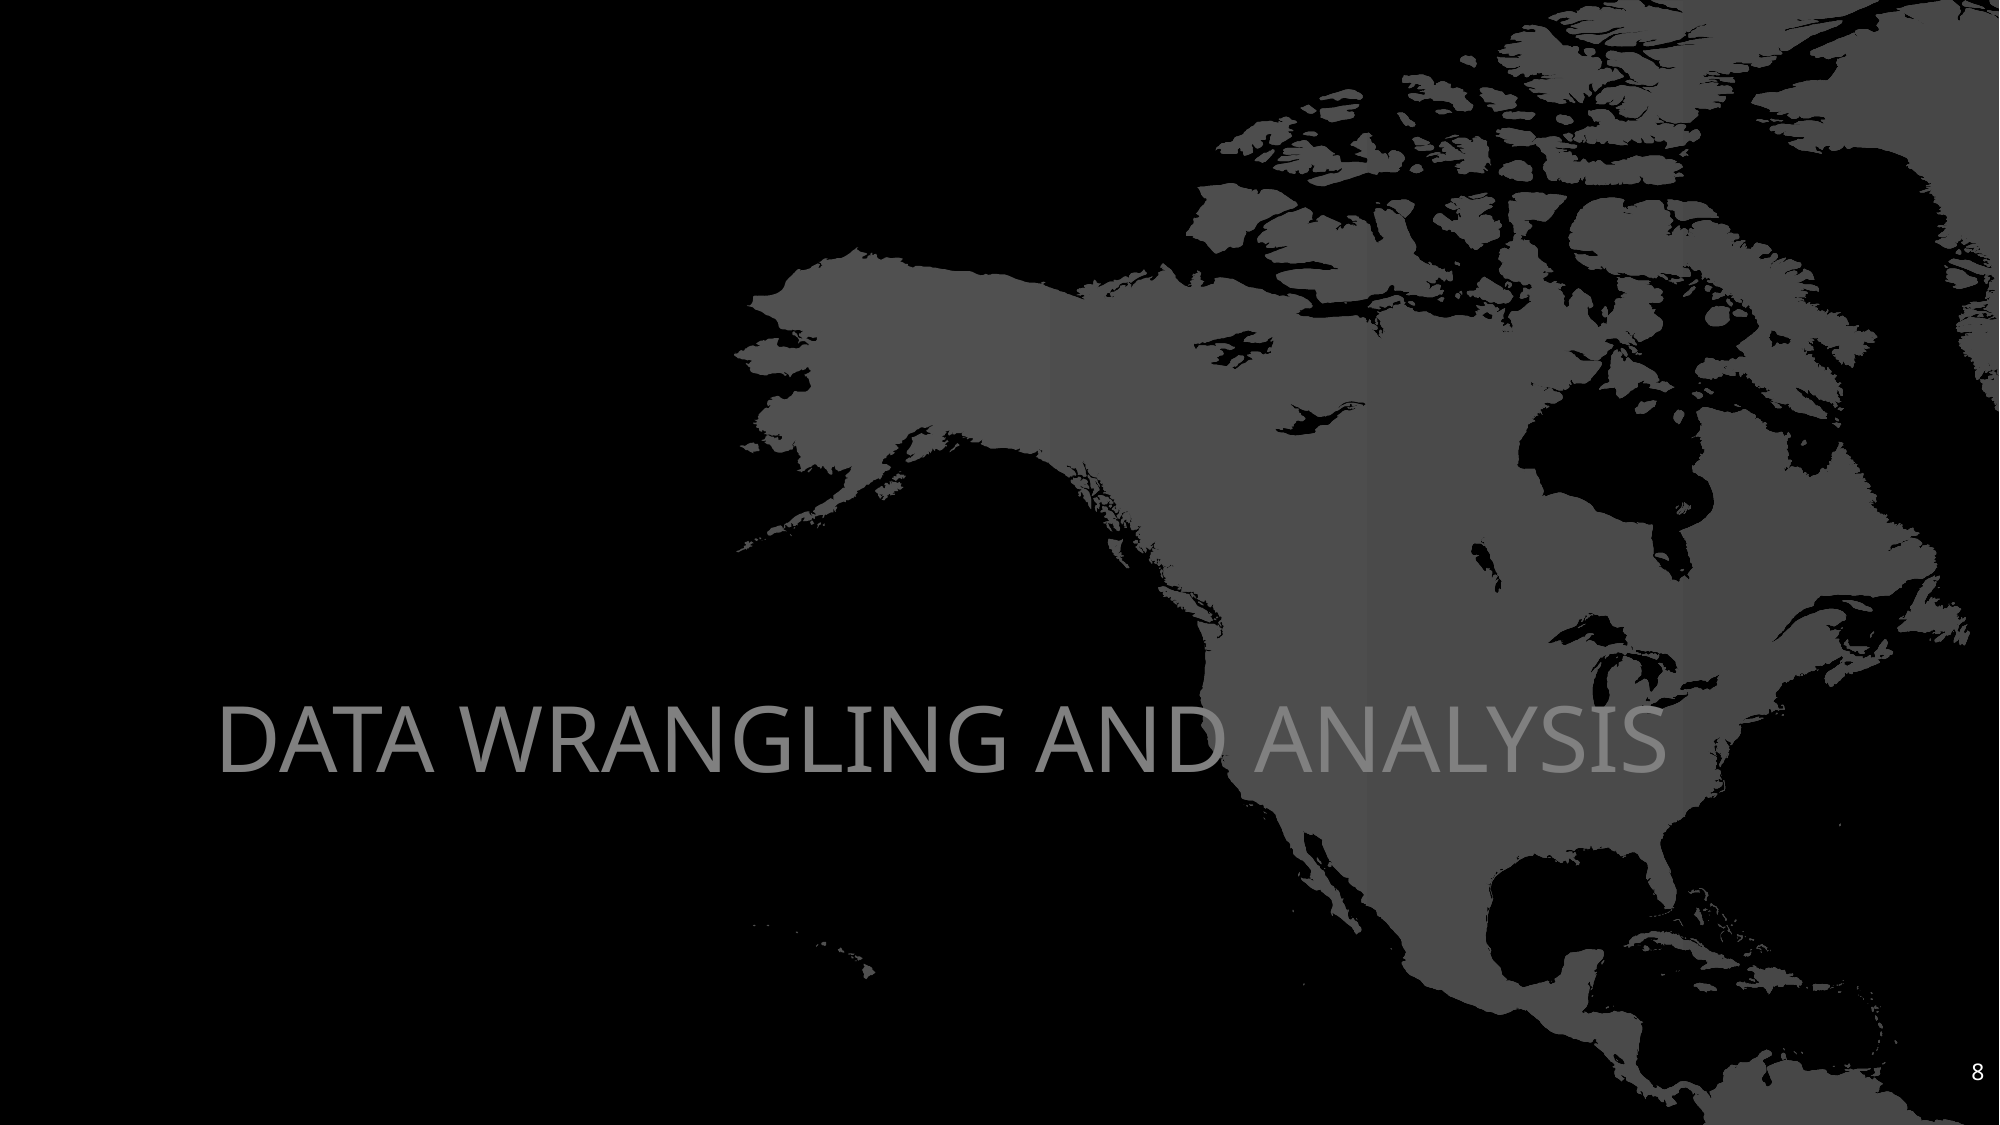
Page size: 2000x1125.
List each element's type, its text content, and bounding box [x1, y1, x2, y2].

title Data wrangling and analysis [199, 299, 1800, 800]
slide_number 8 [1811, 1057, 2000, 1088]
